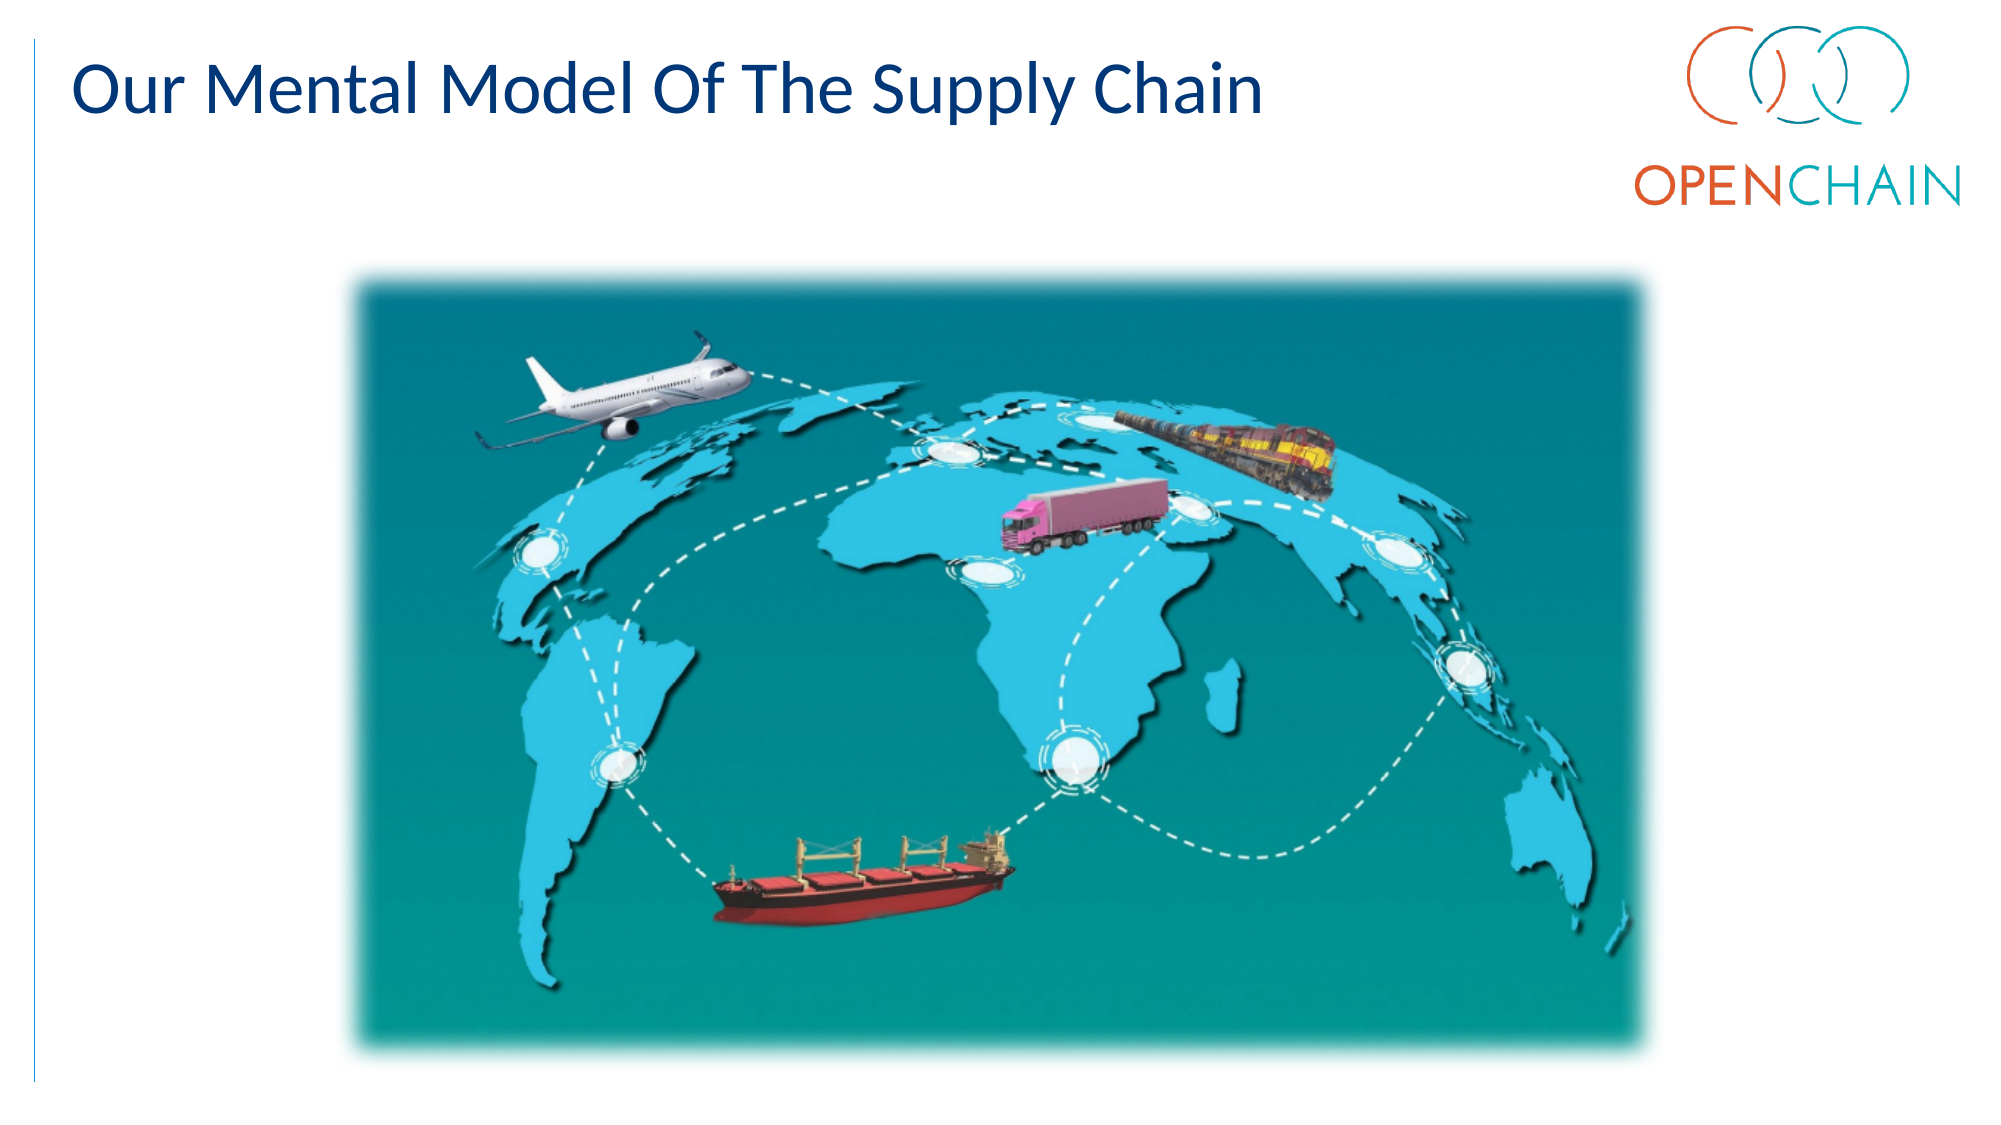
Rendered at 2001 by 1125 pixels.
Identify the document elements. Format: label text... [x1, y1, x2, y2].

title Our Mental Model Of The Supply Chain [51, 39, 1689, 193]
picture [1628, 19, 1966, 213]
picture [334, 258, 1666, 1072]
